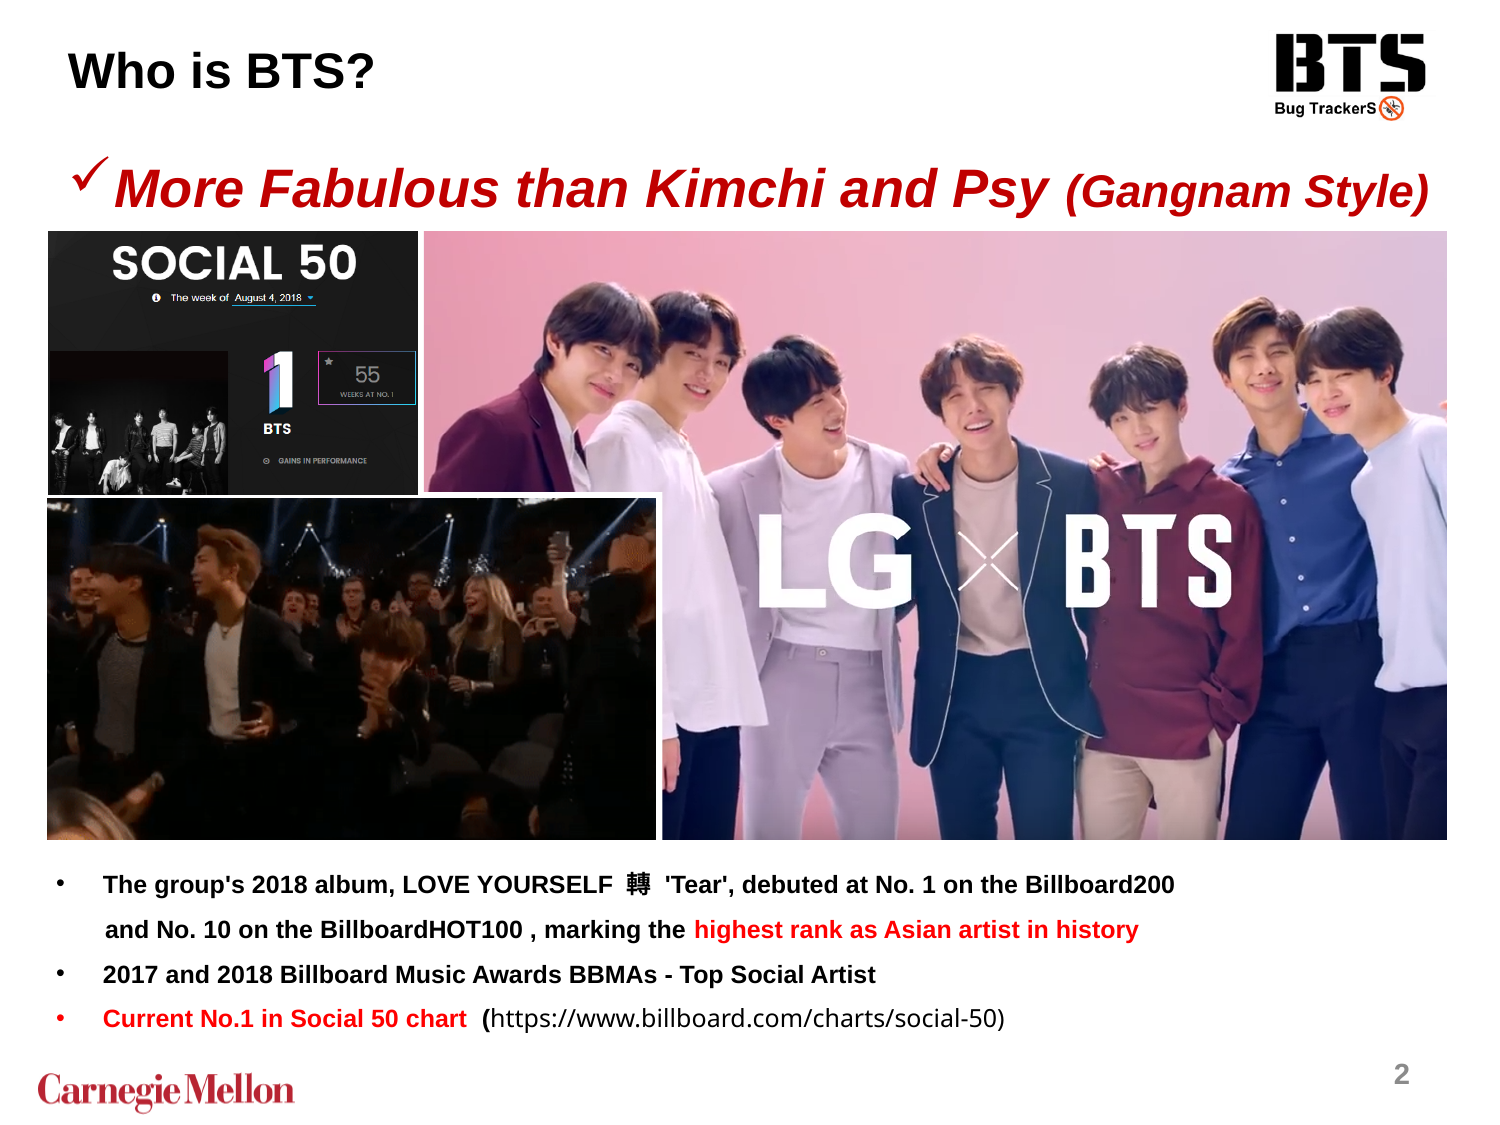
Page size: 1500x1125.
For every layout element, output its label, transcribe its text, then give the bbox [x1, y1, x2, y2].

picture [47, 231, 1448, 841]
text_box Who is BTS? [53, 30, 609, 106]
text_box The group's 2018 album, LOVE YOURSELF 轉 'Tear', debuted at No. 1 on the Billboard200 and No. 10 on the BillboardHOT100 , marking the highest rank as Asian artist in history 2017 and 2018 Billboard Music Awards BBMAs - Top Social Artist Current No.1 in Social 50 chart (https://www.billboard.com/charts/social-50) [41, 845, 1436, 1041]
picture [1264, 30, 1436, 113]
slide_number 2 [1074, 1042, 1425, 1103]
picture [48, 231, 419, 495]
text_box More Fabulous than Kimchi and Psy (Gangnam Style) [53, 113, 1459, 226]
picture [35, 1068, 296, 1116]
